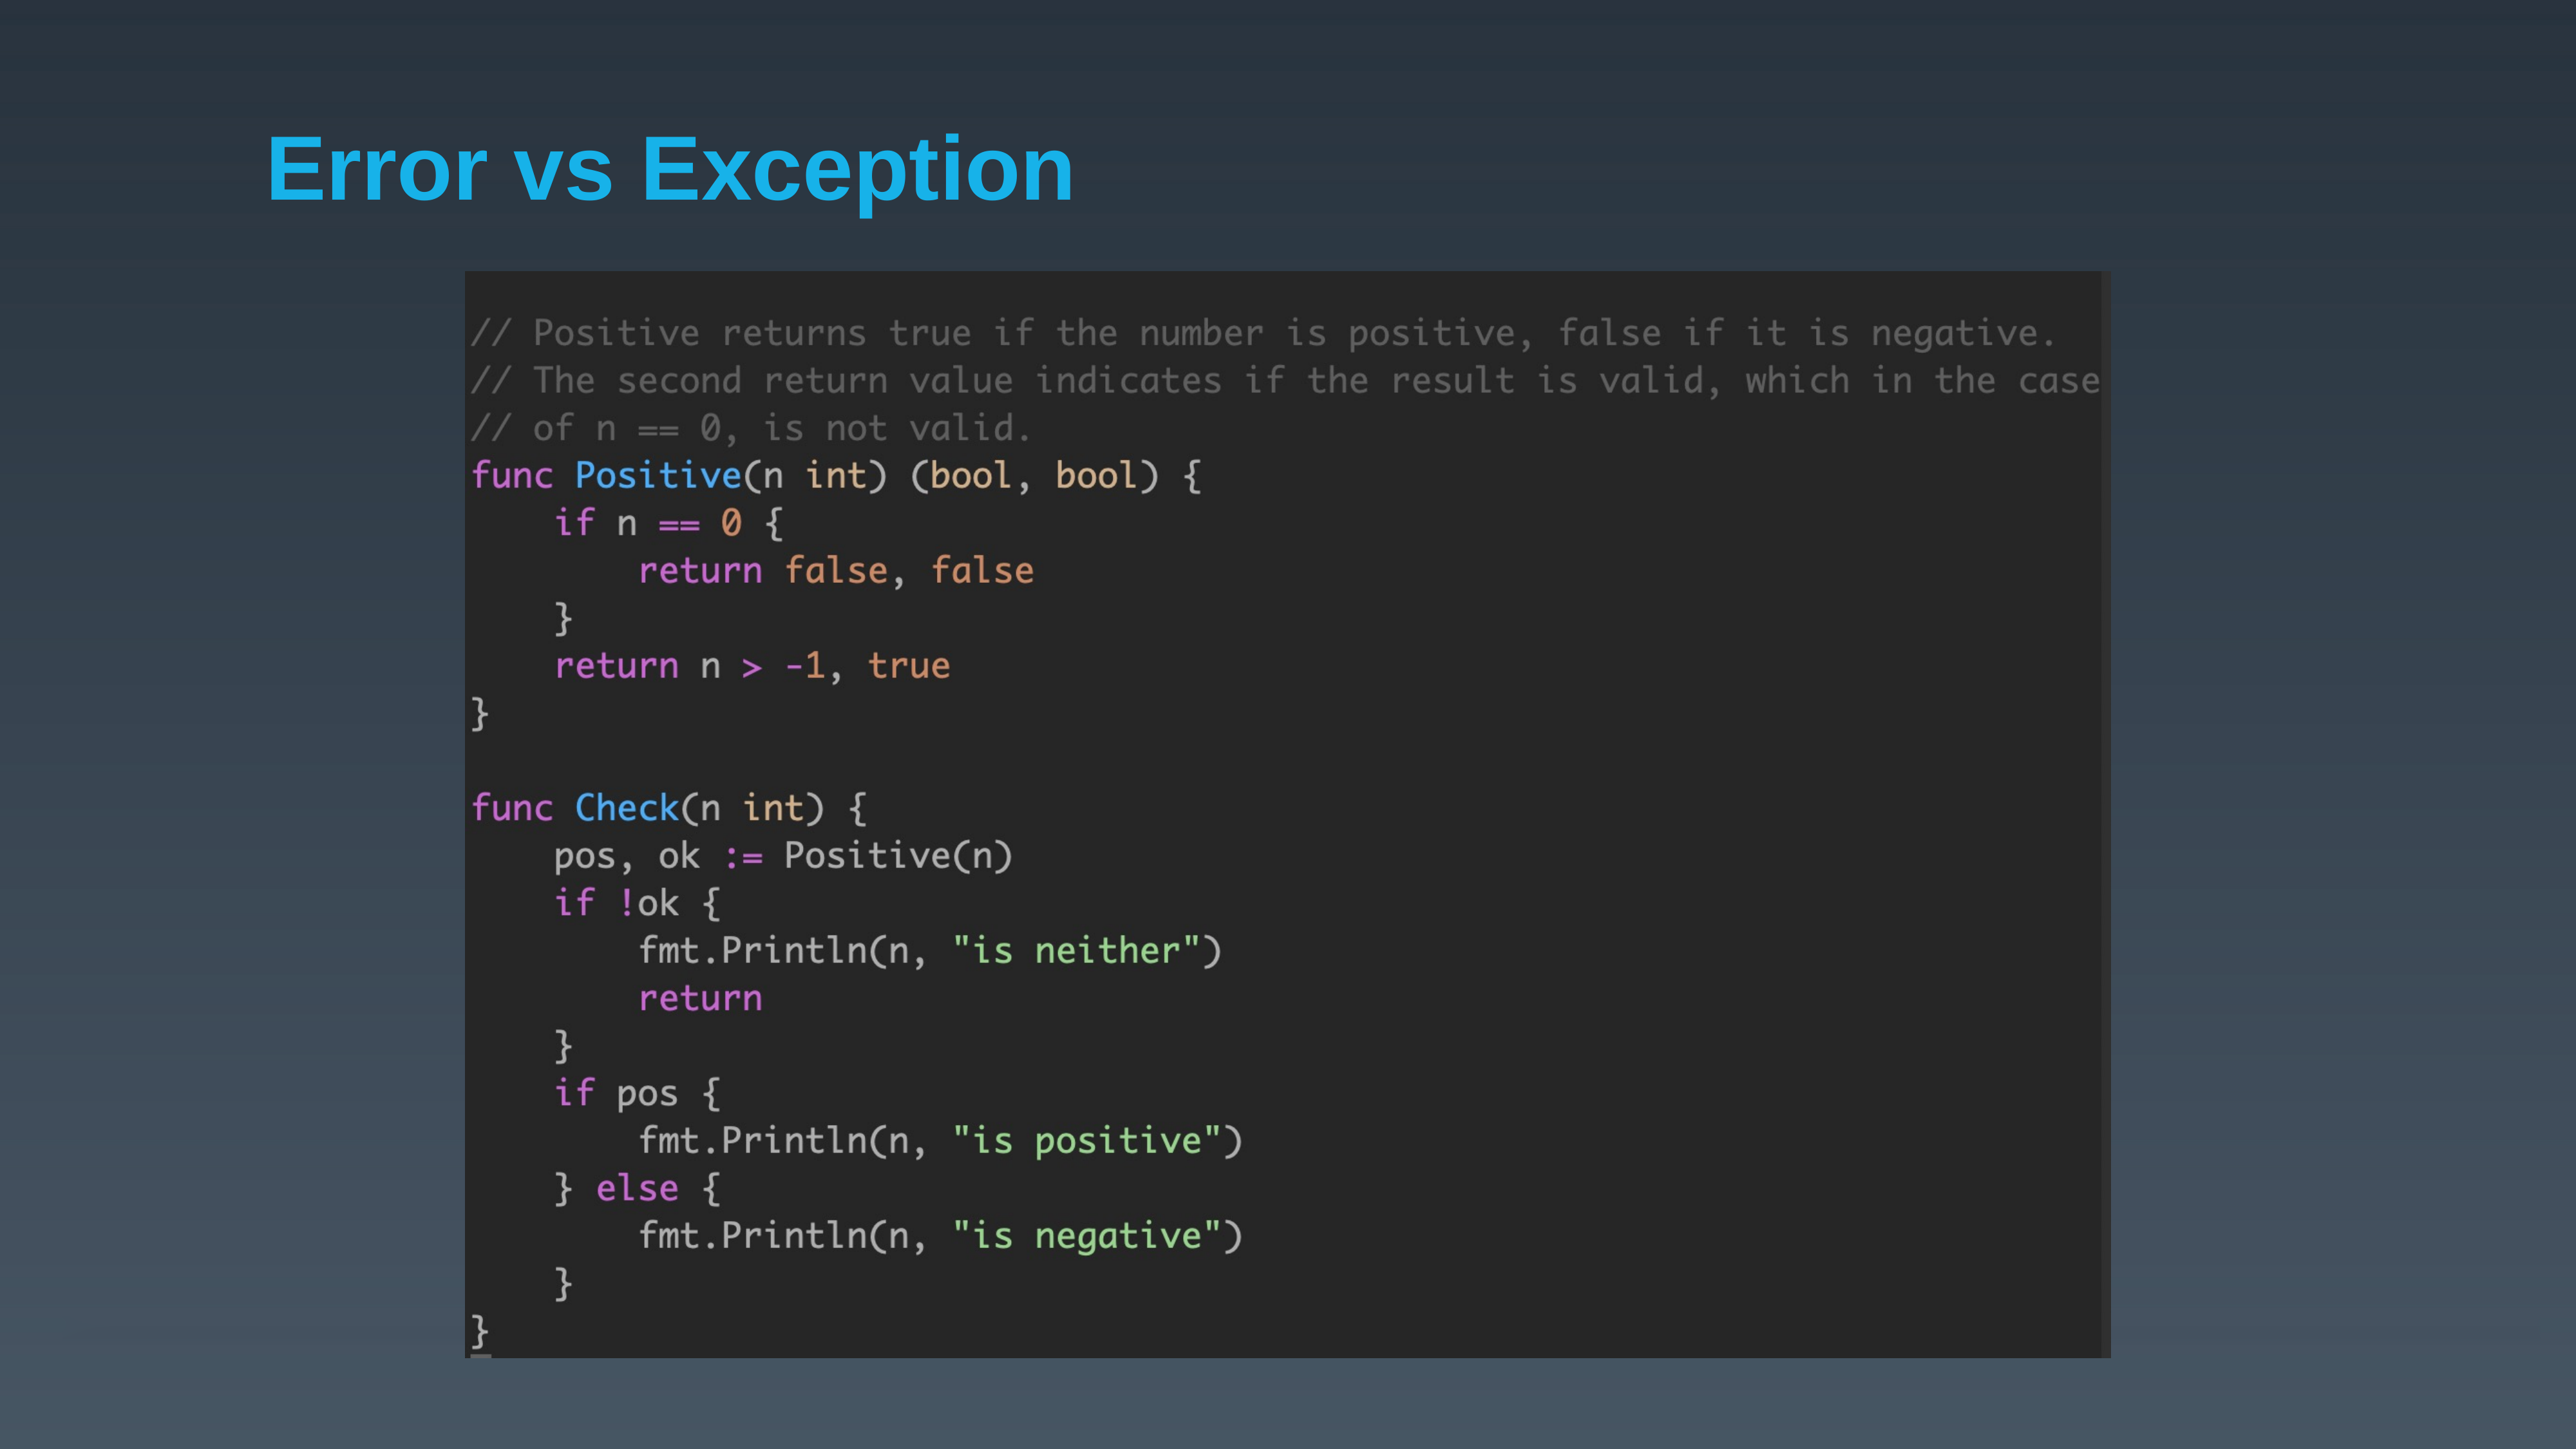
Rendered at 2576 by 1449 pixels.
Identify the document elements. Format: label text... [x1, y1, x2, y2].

picture [0, 0, 2576, 1449]
title Error vs Exception [260, 103, 2316, 243]
